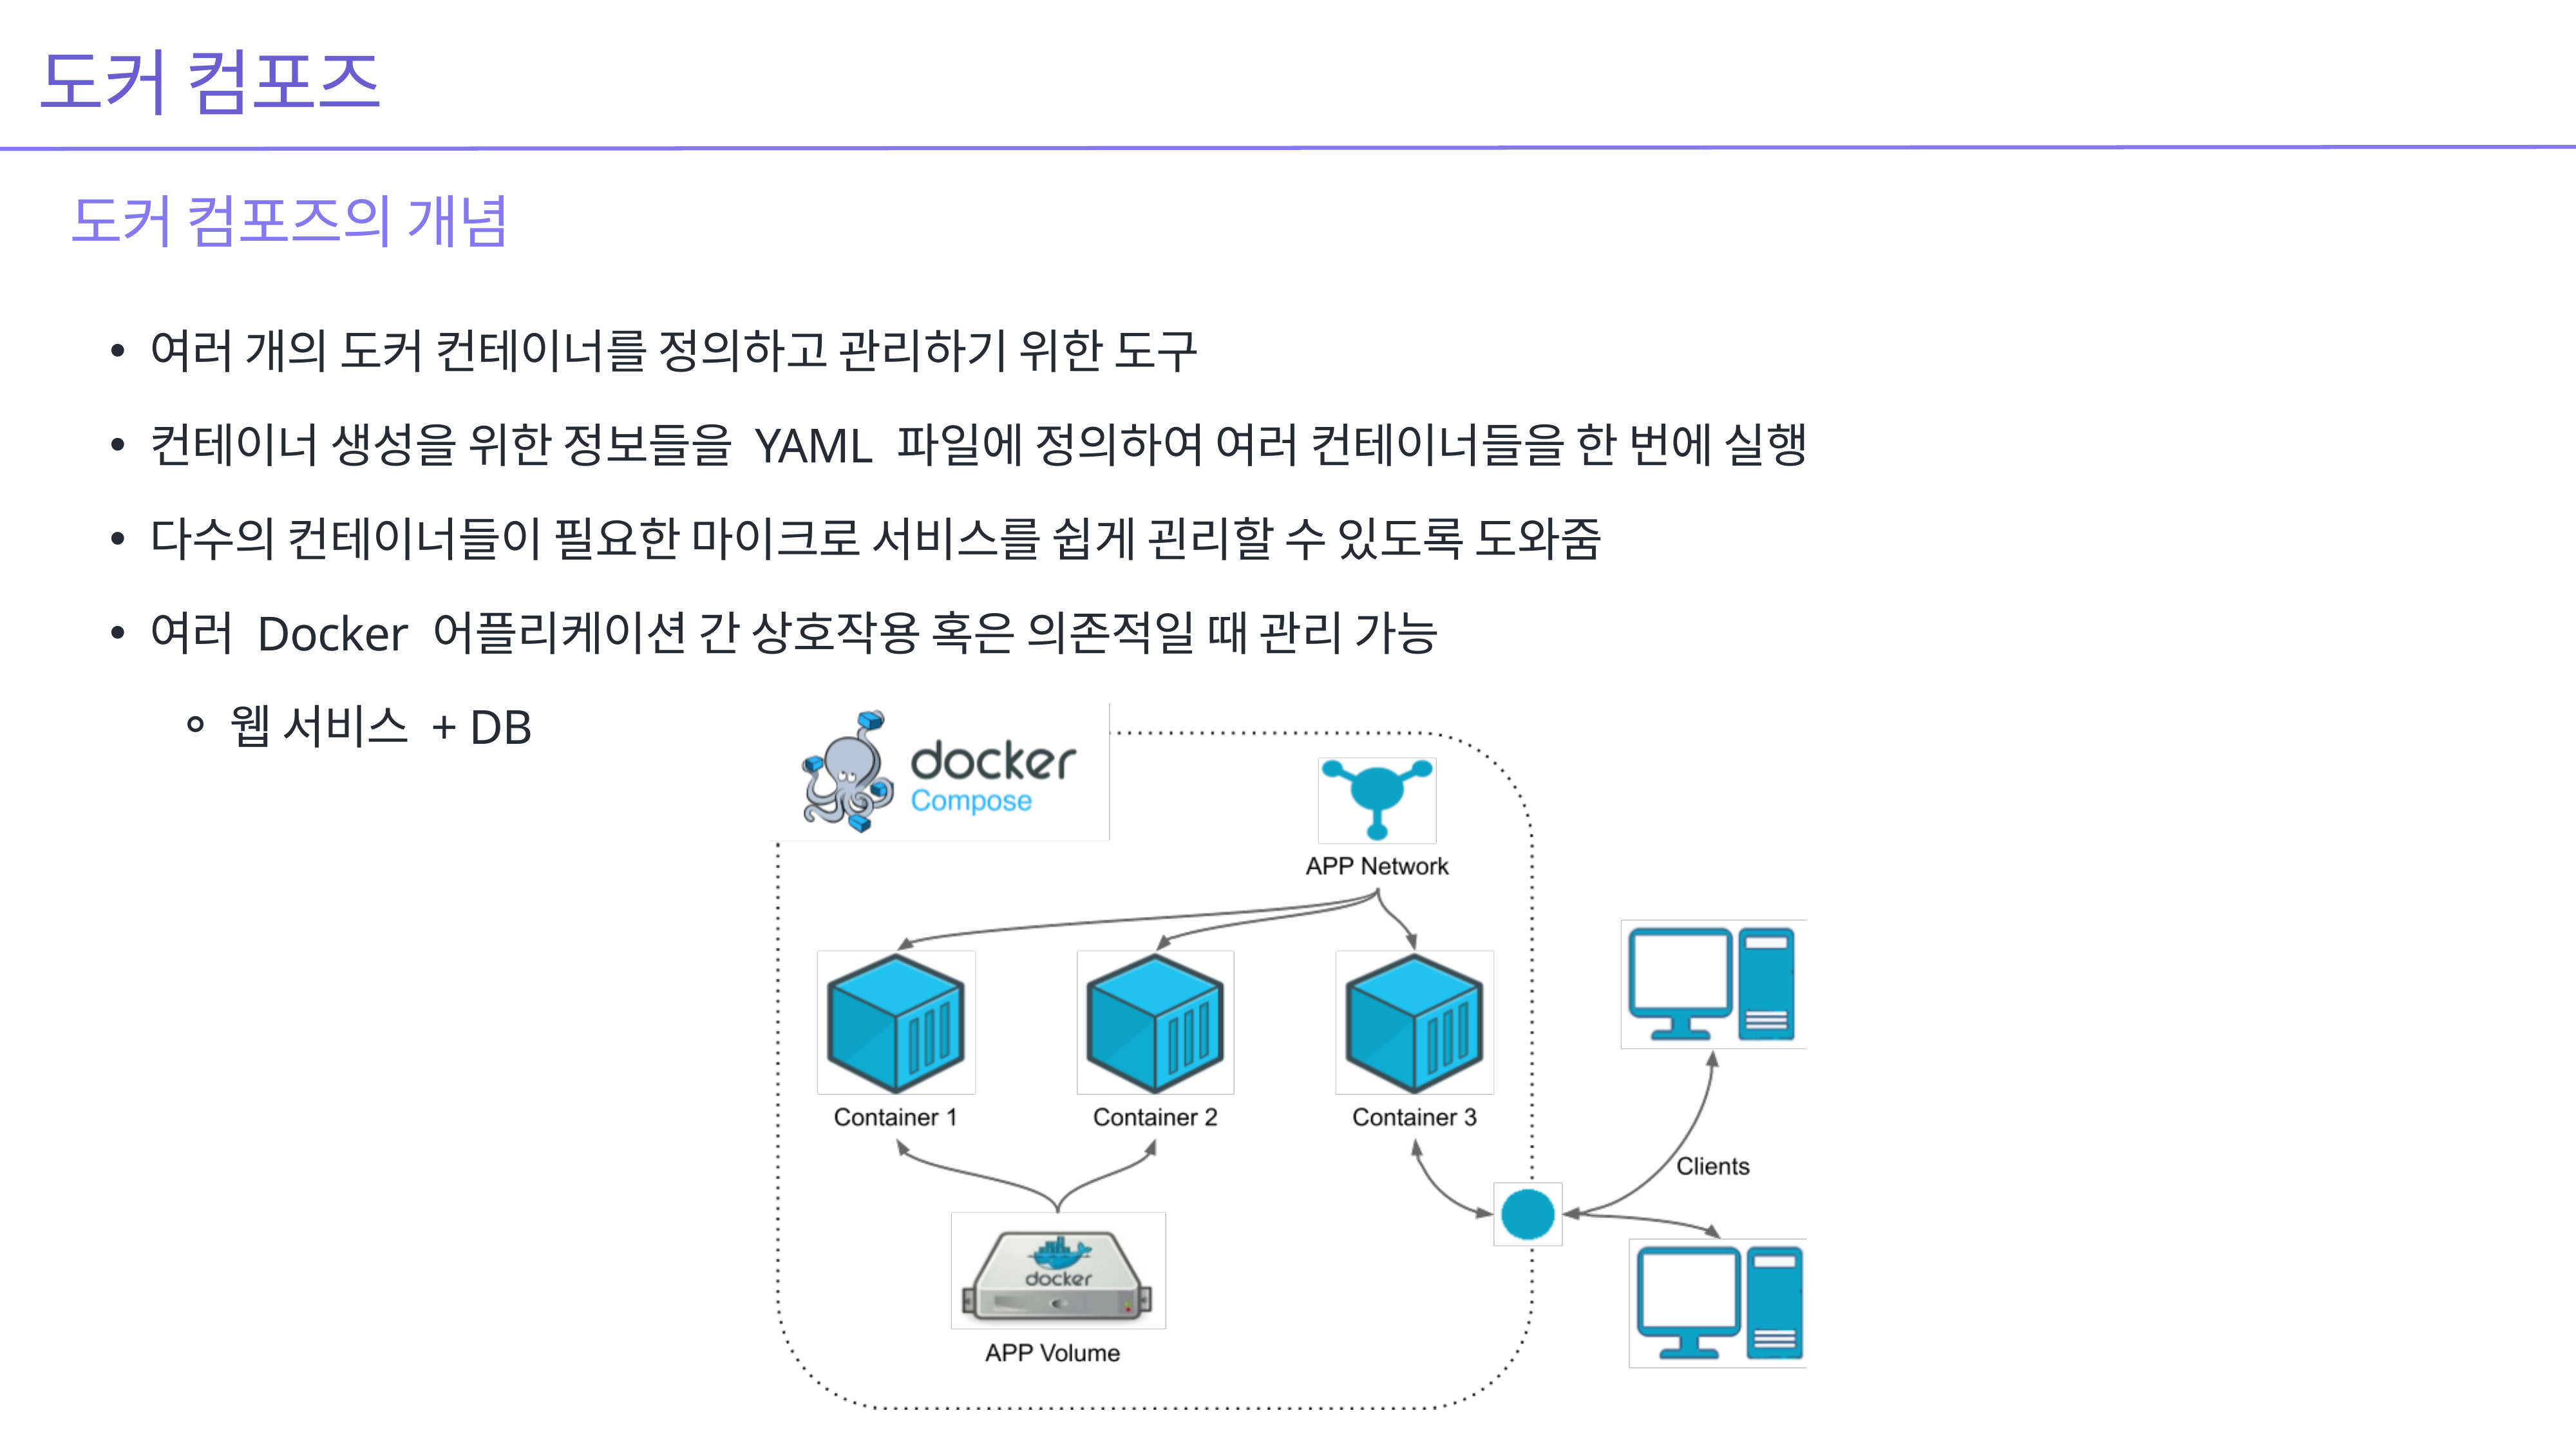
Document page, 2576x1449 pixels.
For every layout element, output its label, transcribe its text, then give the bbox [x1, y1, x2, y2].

text_box 도커 컴포즈의 개념 [70, 168, 1032, 255]
text_box 여러 개의 도커 컨테이너를 정의하고 관리하기 위한 도구 컨테이너 생성을 위한 정보들을 YAML 파일에 정의하여 여러 컨테이너들을 한 번에 실행 다수의 컨테이너들이 필요한 마이크로 서비스를 쉽게 괸리할 수 있도록 도와줌 여러 Docker 어플리케이션 간 상호작용 혹은 의존적일 때 관리 가능 웹 서비스 + DB [70, 284, 2494, 754]
text_box [770, 754, 1806, 1410]
text_box 도커 컴포즈 [37, 15, 612, 124]
